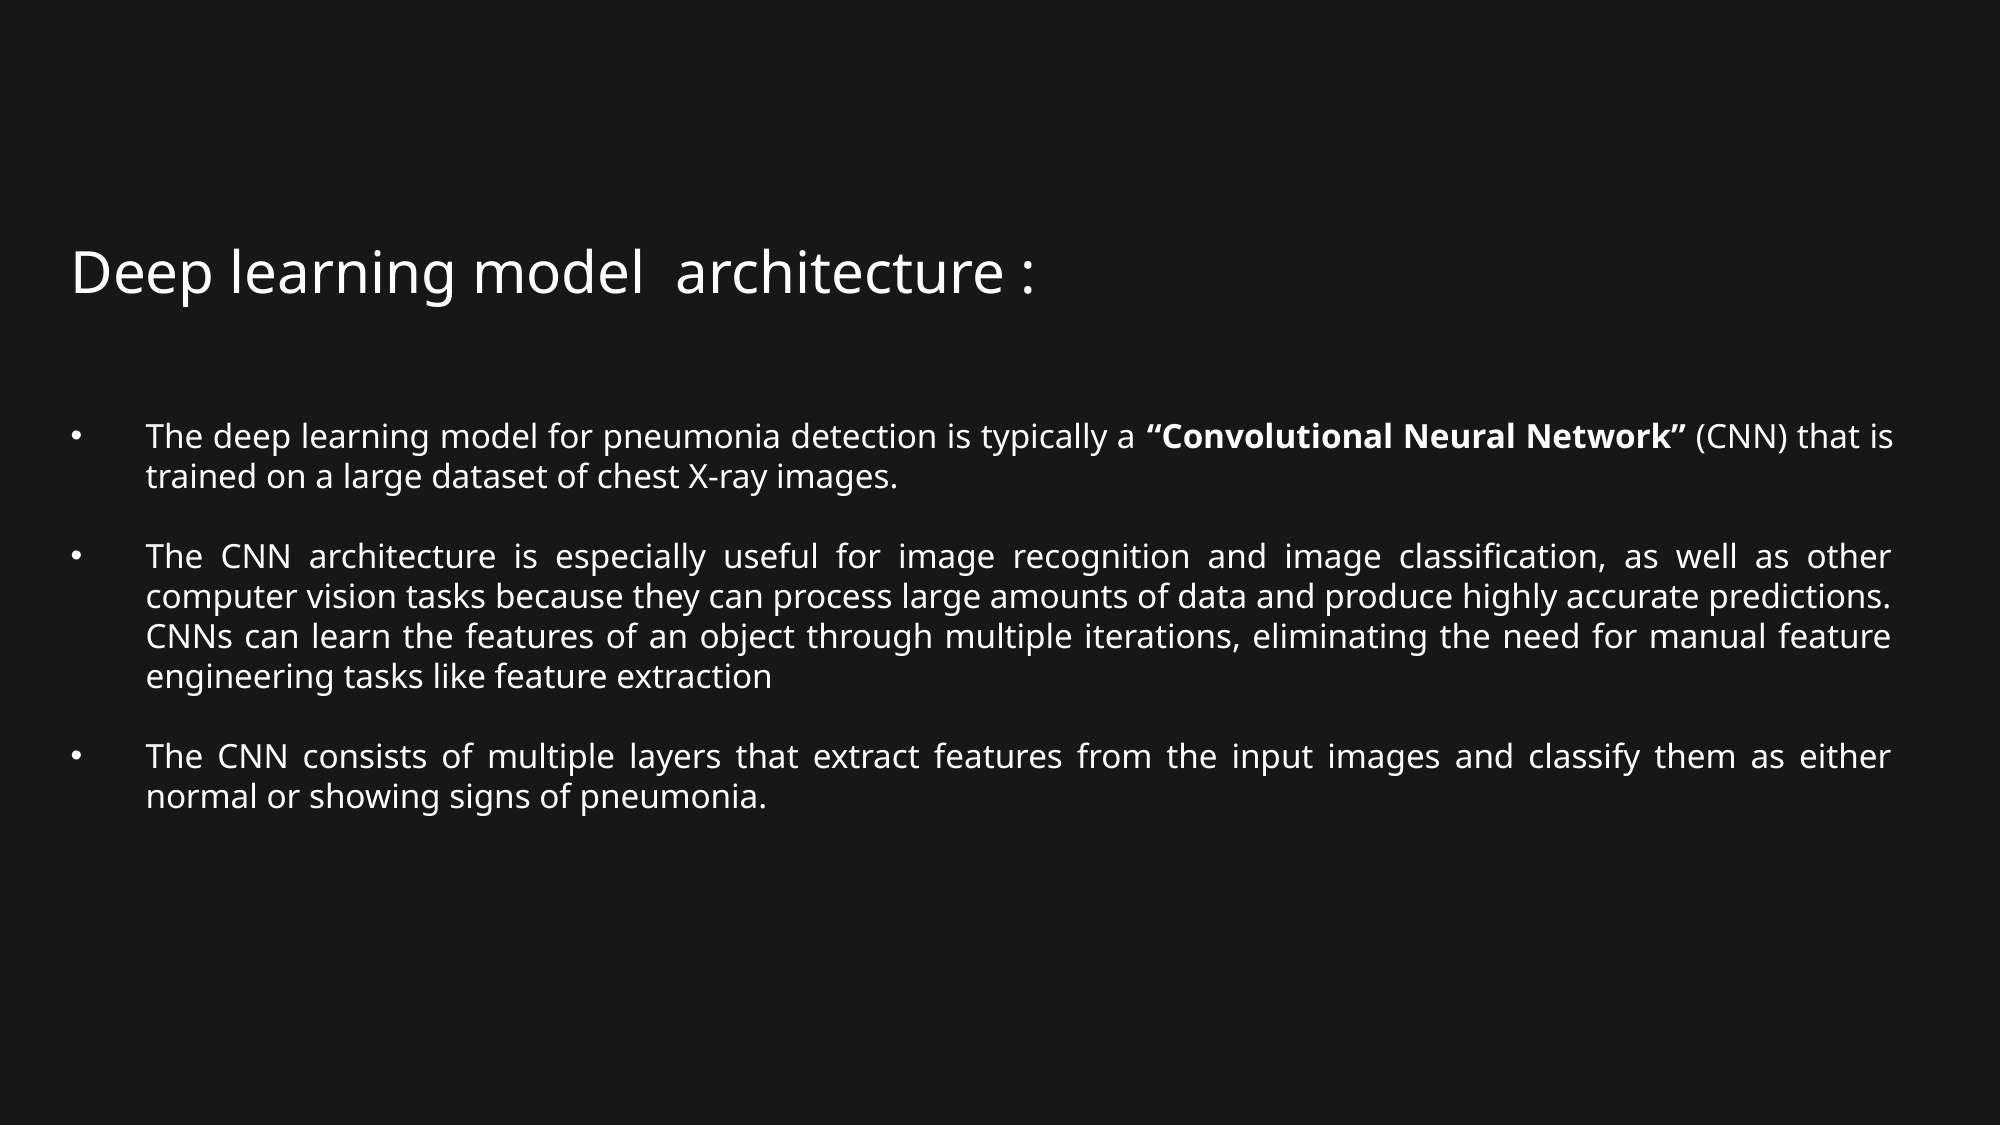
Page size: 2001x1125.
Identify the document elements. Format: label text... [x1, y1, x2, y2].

text_box Deep learning model architecture : The deep learning model for pneumonia detection is typically a “Convolutional Neural Network” (CNN) that is trained on a large dataset of chest X-ray images. The CNN architecture is especially useful for image recognition and image classification, as well as other computer vision tasks because they can process large amounts of data and produce highly accurate predictions. CNNs can learn the features of an object through multiple iterations, eliminating the need for manual feature engineering tasks like feature extraction The CNN consists of multiple layers that extract features from the input images and classify them as either normal or showing signs of pneumonia. [55, 228, 1910, 863]
